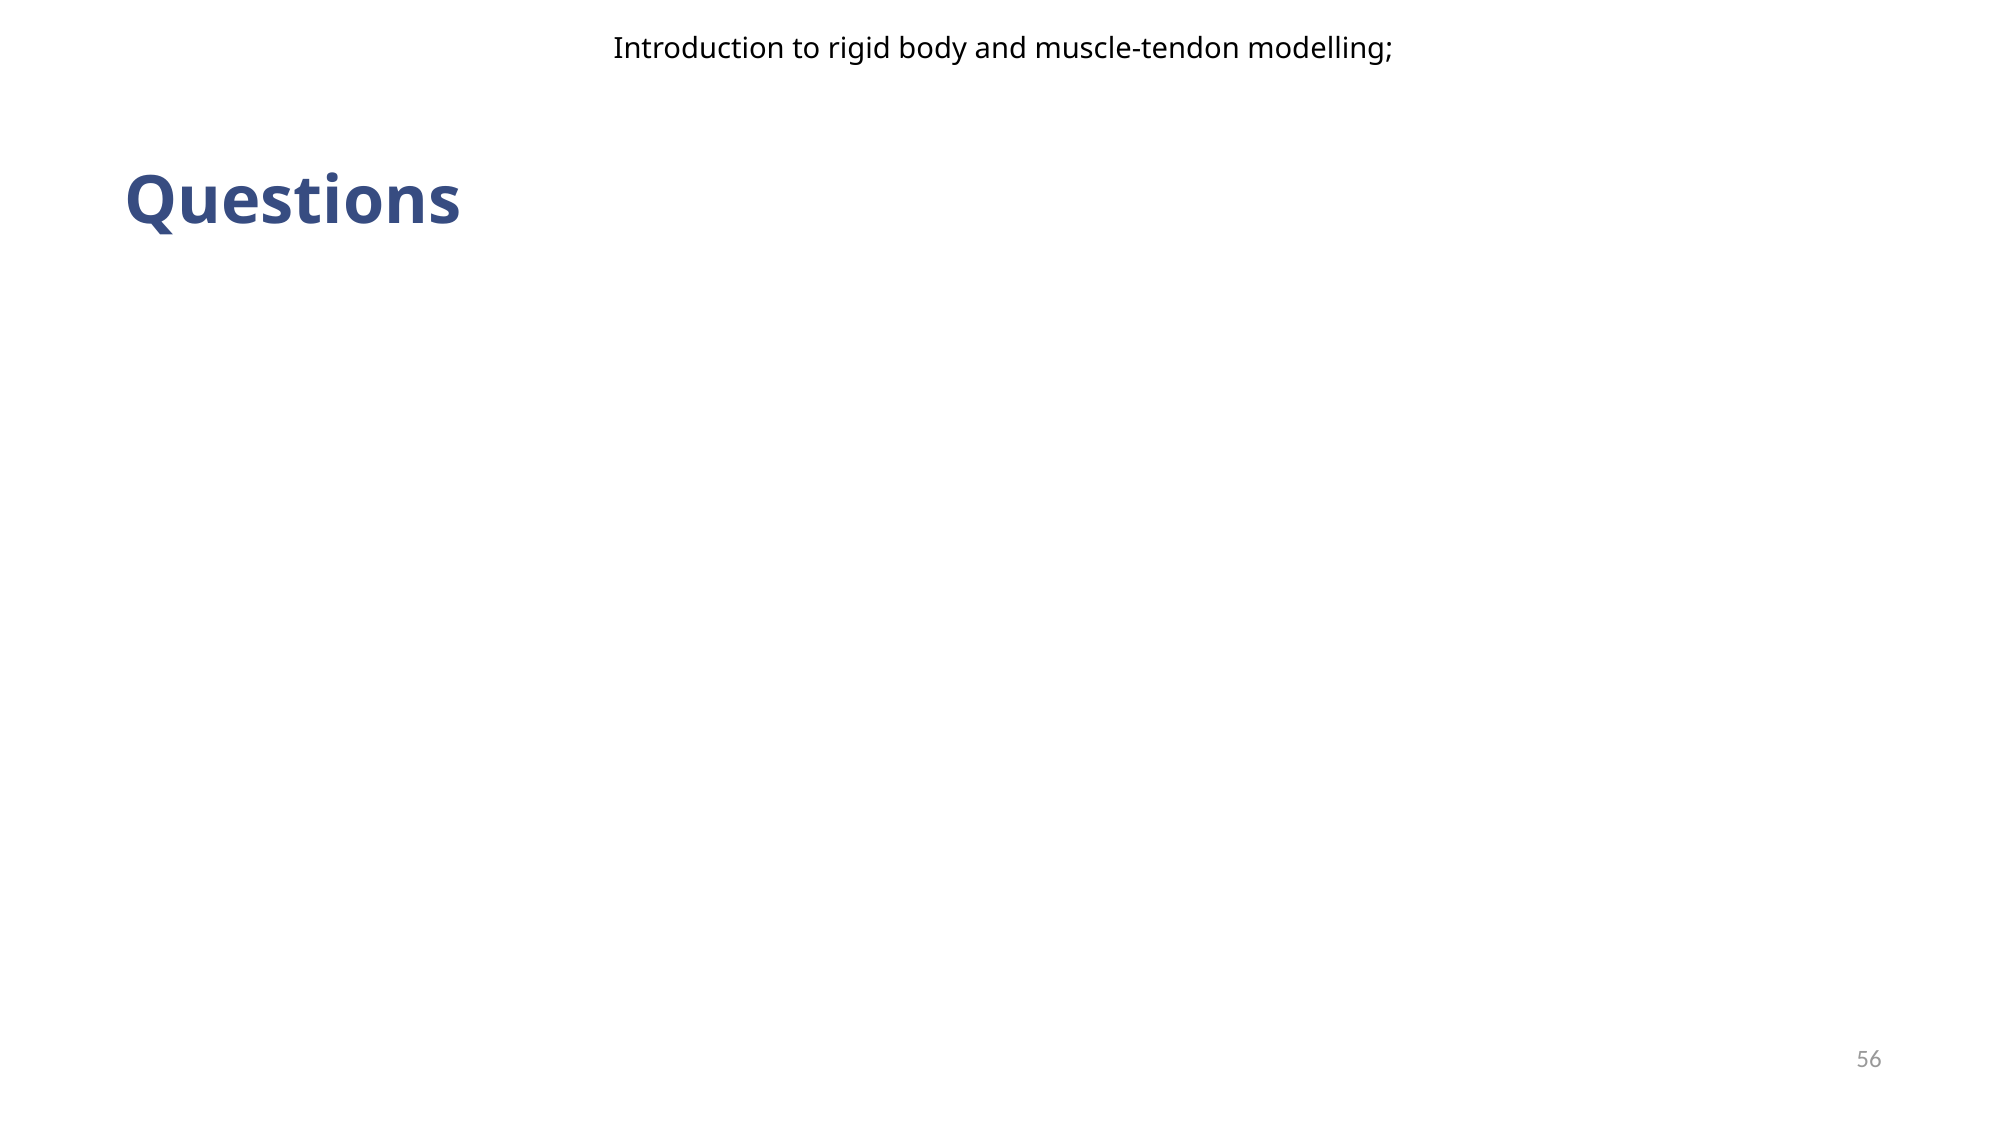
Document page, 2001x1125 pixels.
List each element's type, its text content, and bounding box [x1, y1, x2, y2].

slide_number 56 [1375, 1042, 1882, 1103]
title Questions [109, 149, 1891, 260]
text_box Introduction to rigid body and muscle-tendon modelling; [335, 22, 1665, 72]
